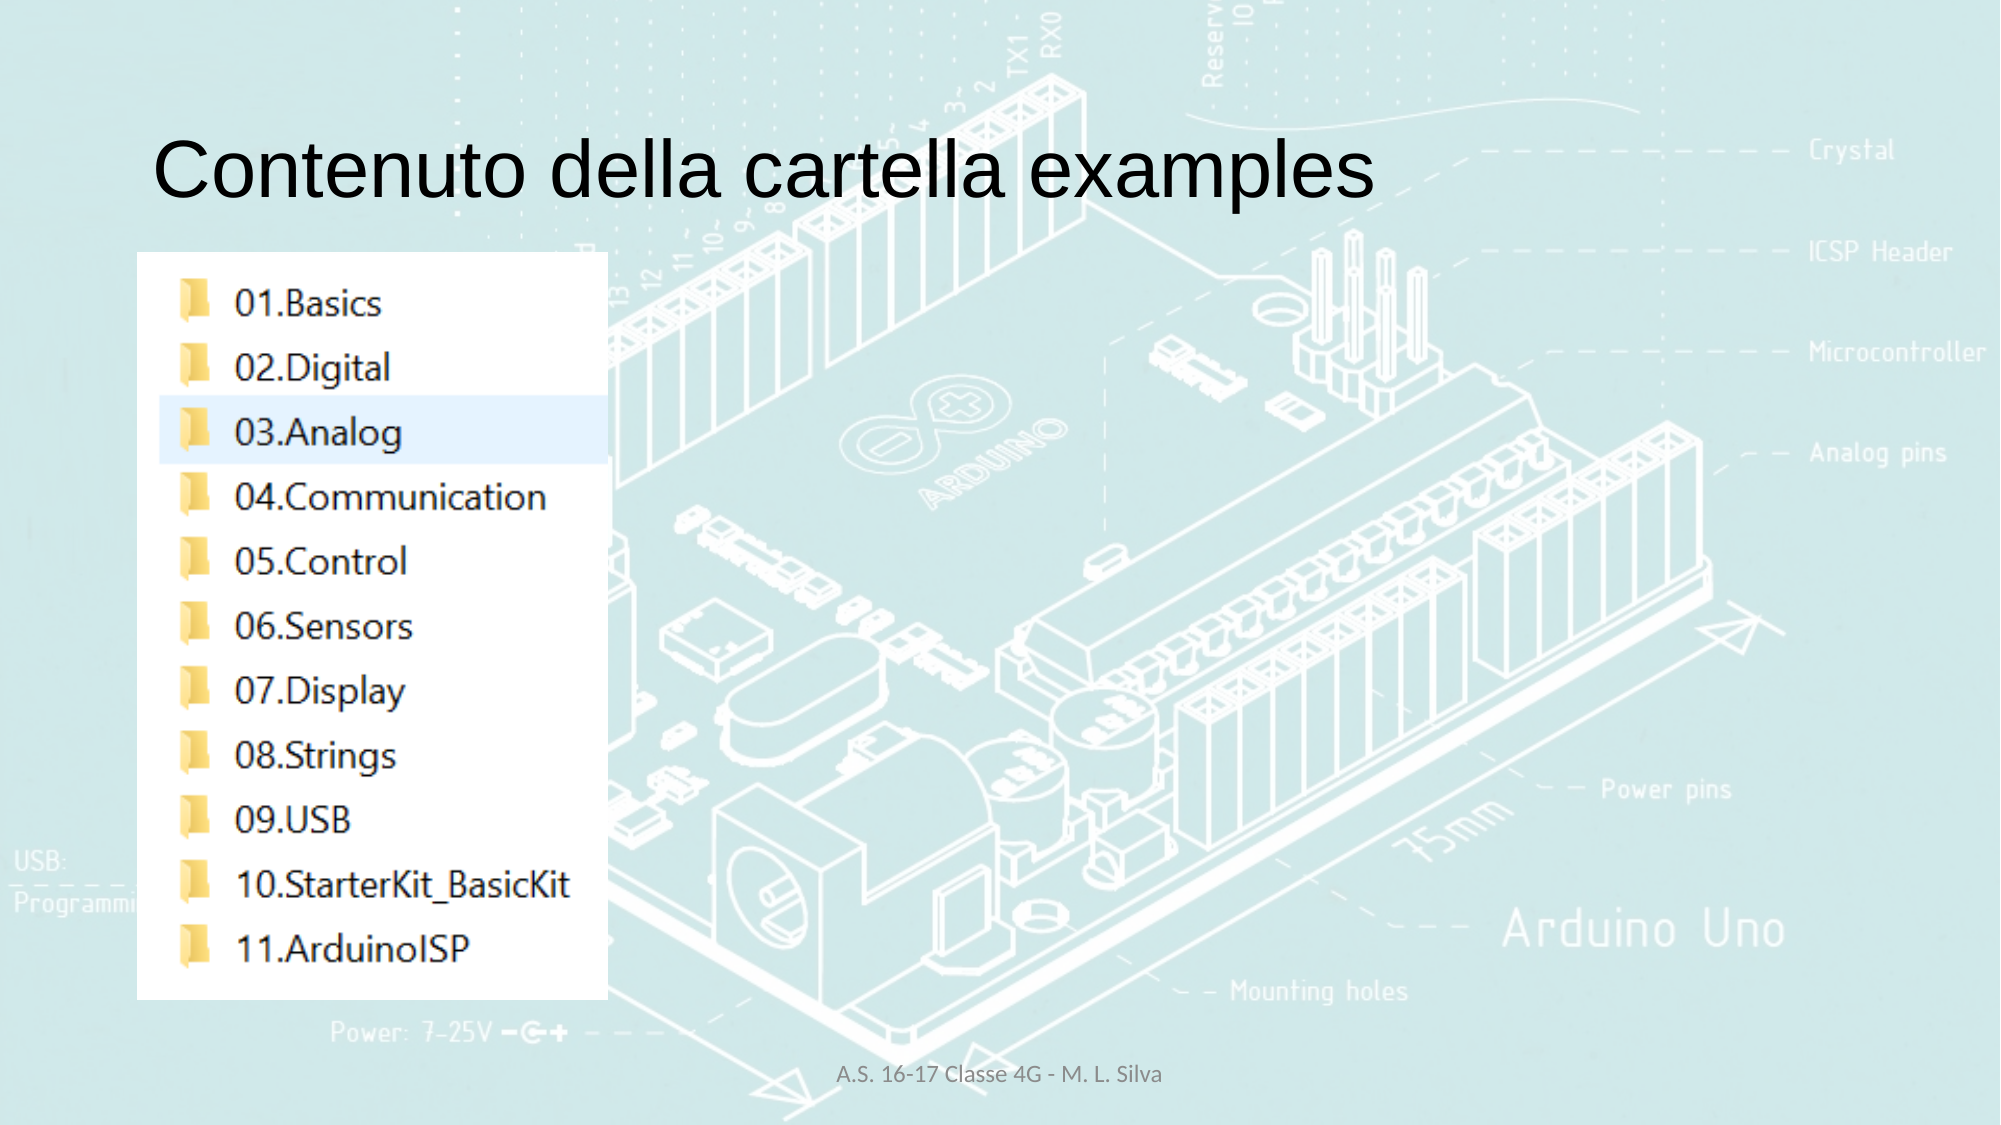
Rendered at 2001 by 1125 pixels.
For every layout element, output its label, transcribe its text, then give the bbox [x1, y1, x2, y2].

footer A.S. 16-17 Classe 4G - M. L. Silva [662, 1042, 1338, 1103]
title Contenuto della cartella examples [137, 59, 1863, 278]
picture [137, 252, 608, 1001]
